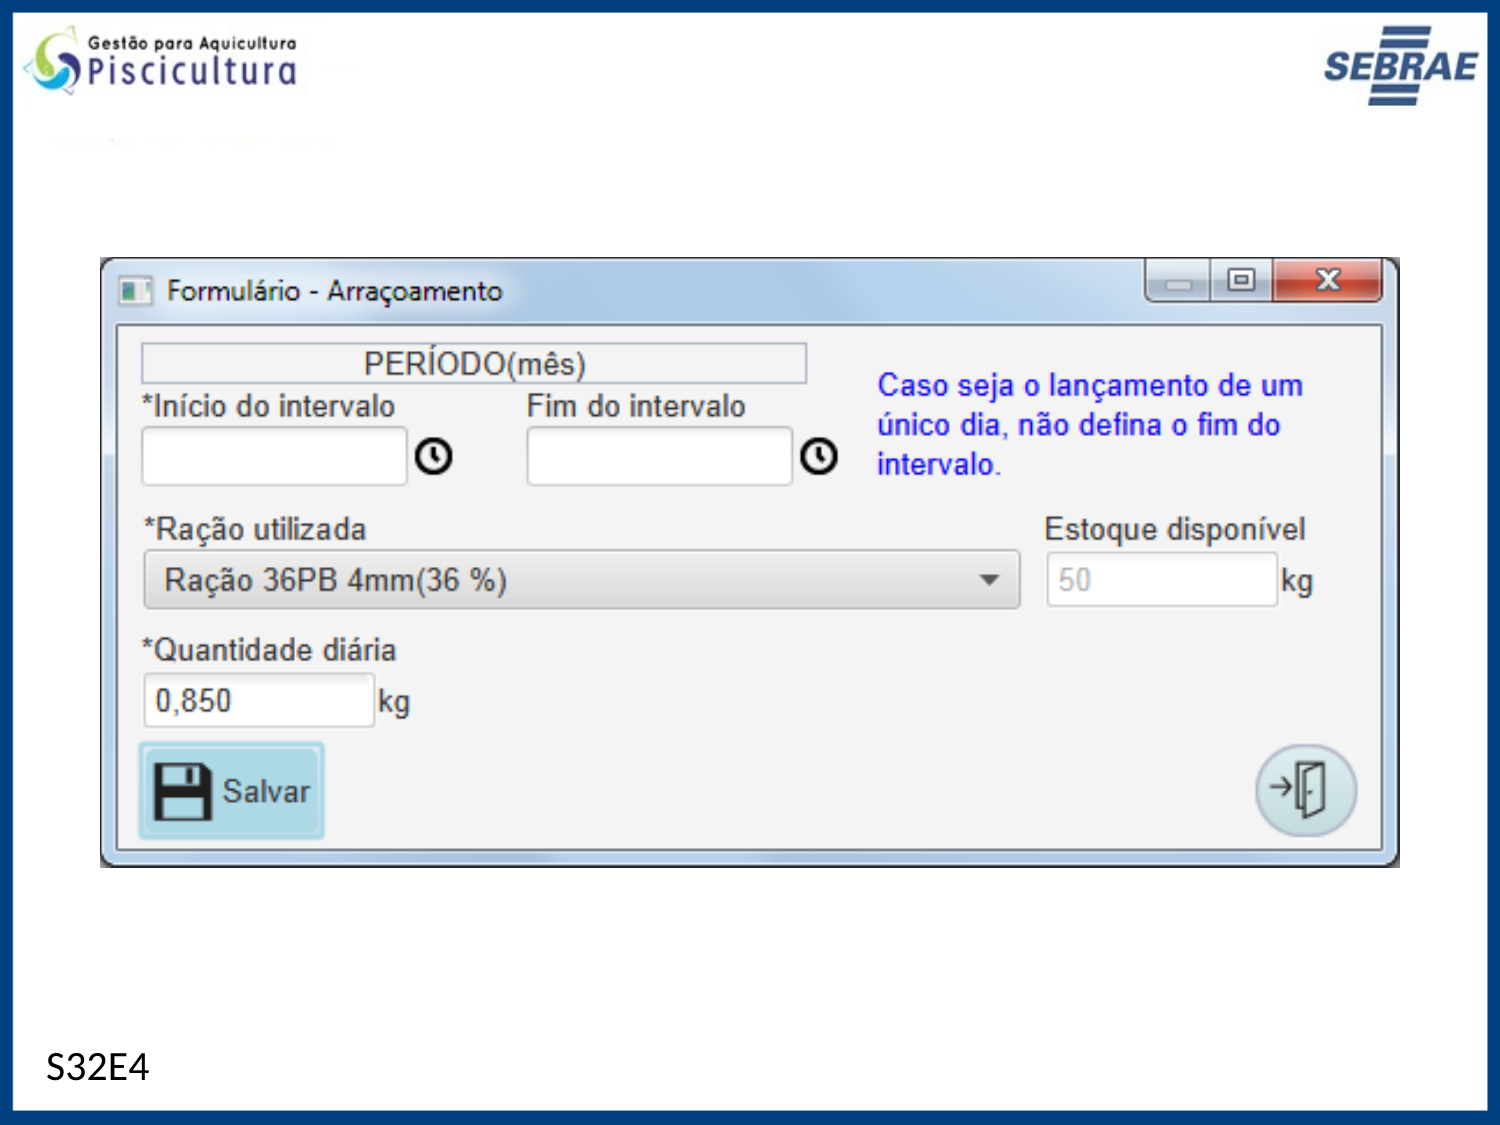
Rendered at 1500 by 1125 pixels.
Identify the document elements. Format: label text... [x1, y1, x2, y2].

picture [0, 0, 1500, 1125]
slide_number S32E4 [31, 1033, 206, 1094]
